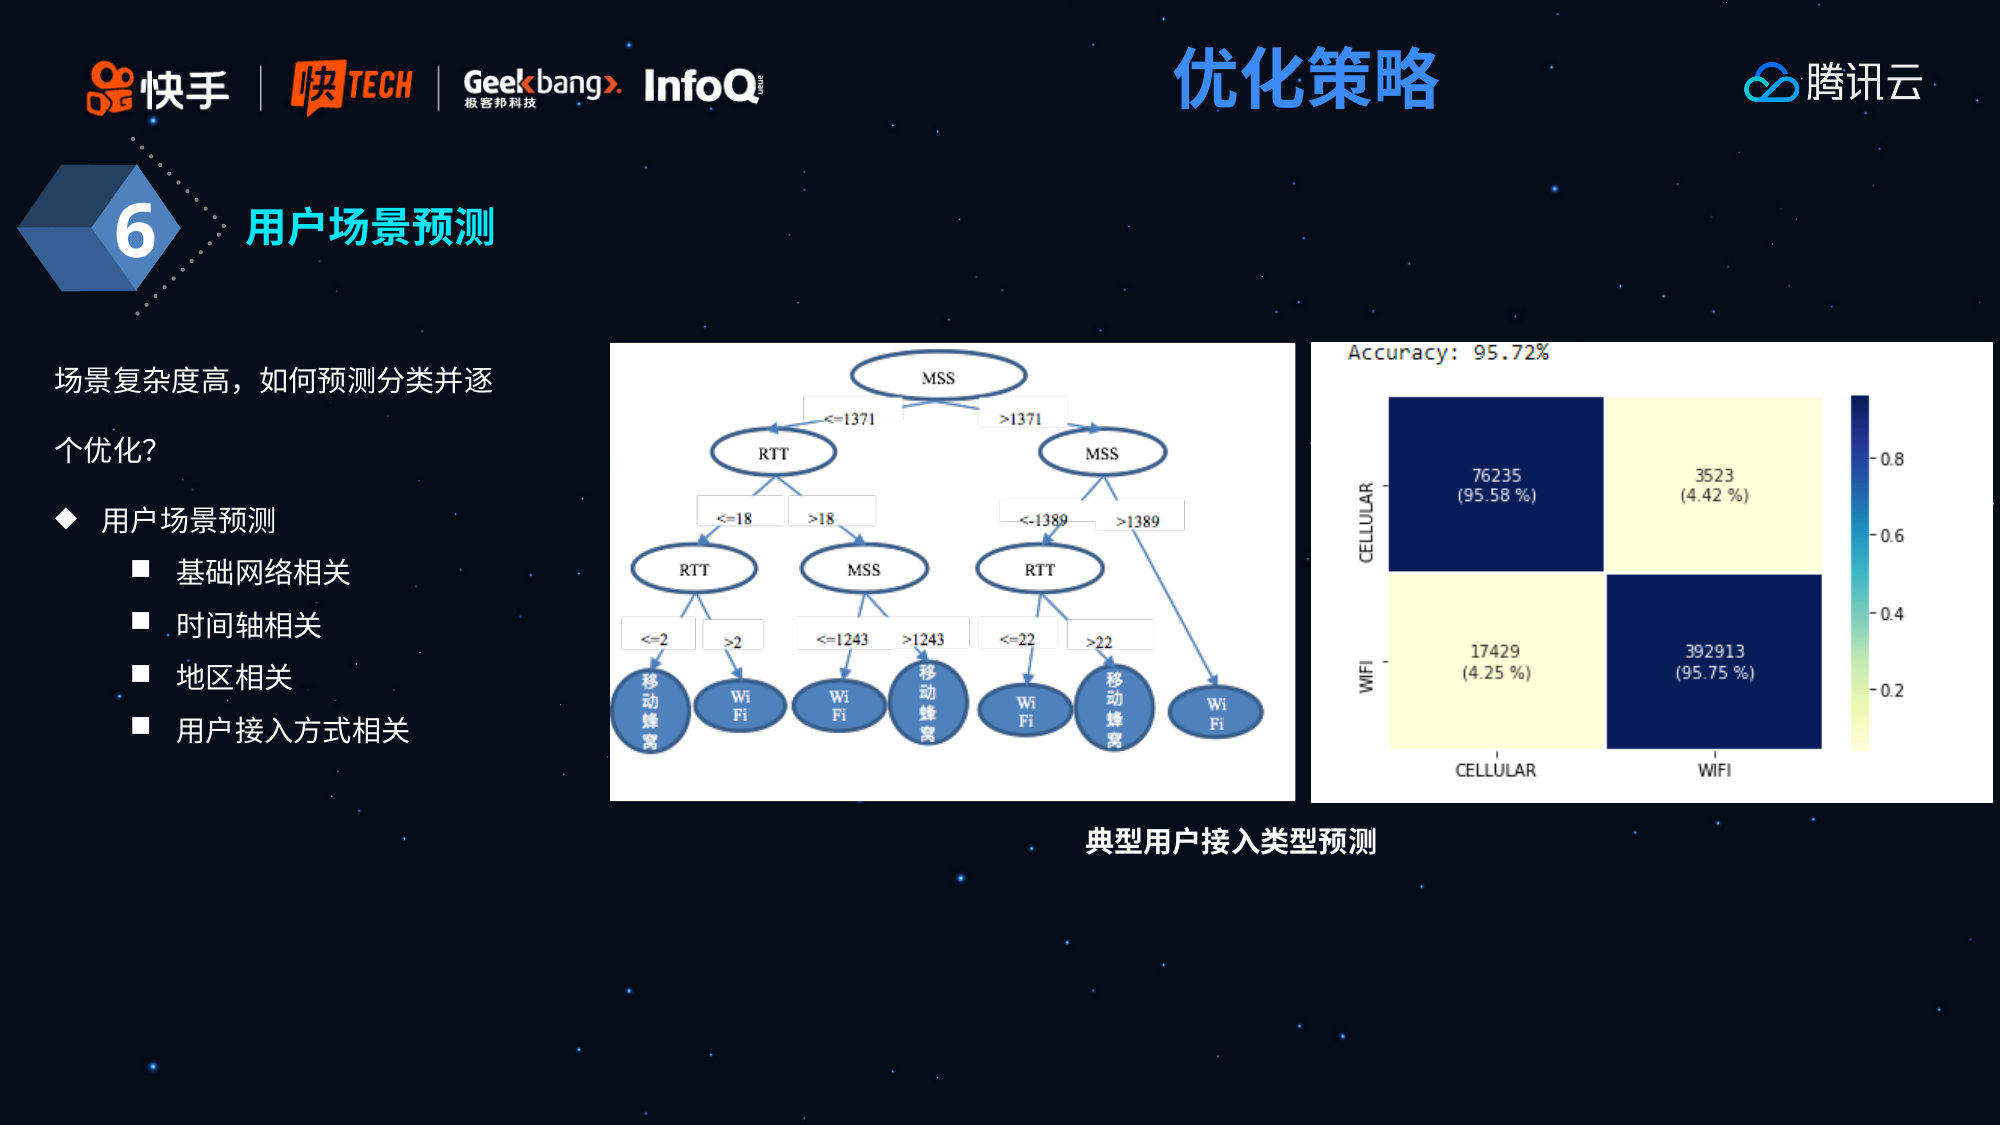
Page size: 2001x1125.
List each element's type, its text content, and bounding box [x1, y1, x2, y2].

text_box 典型用户接入类型预测 [872, 816, 1591, 866]
text_box 场景复杂度高，如何预测分类并逐个优化？ 用户场景预测 基础网络相关 时间轴相关 地区相关 用户接入方式相关 [47, 320, 518, 755]
text_box 用户场景预测 [237, 193, 565, 259]
picture [0, 0, 2000, 1125]
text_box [16, 138, 227, 321]
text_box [609, 342, 1296, 802]
text_box 优化策略 [1165, 29, 1715, 125]
